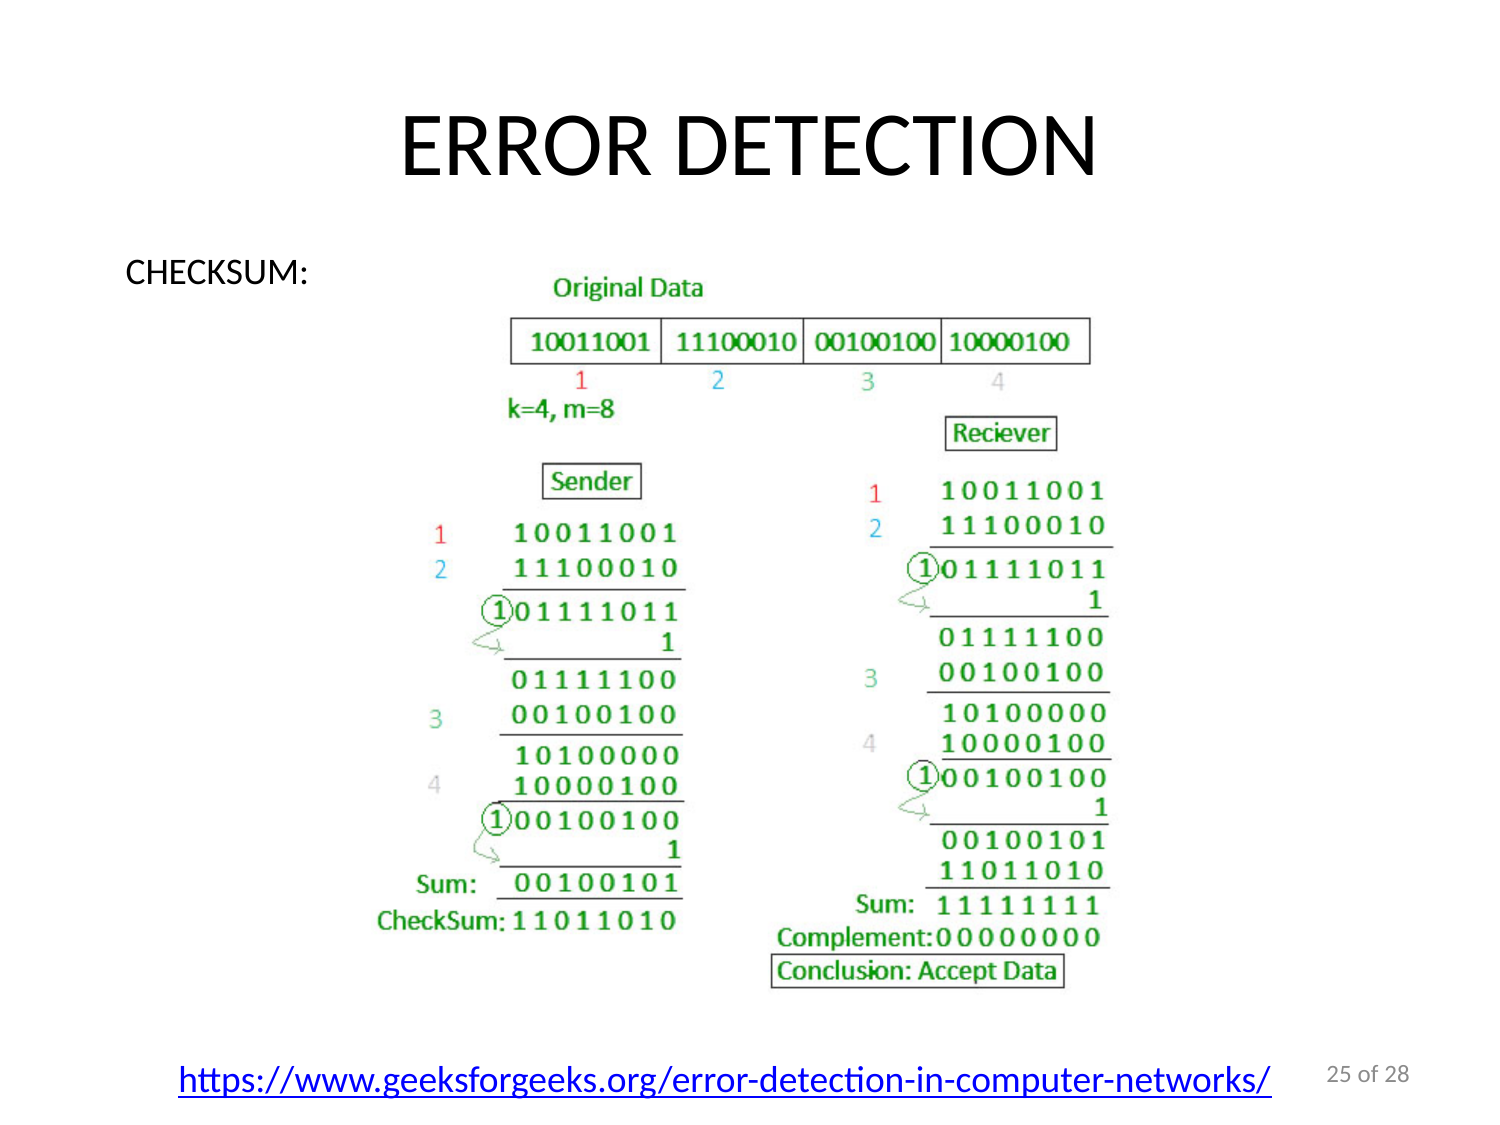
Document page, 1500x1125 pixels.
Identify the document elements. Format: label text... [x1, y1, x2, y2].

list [371, 262, 1129, 1006]
title Error Detection [75, 45, 1425, 233]
text_box https://www.geeksforgeeks.org/error-detection-in-computer-networks/ [163, 1048, 1287, 1108]
text_box Checksum: [110, 239, 324, 300]
slide_number 25 of 28 [1074, 1042, 1425, 1103]
